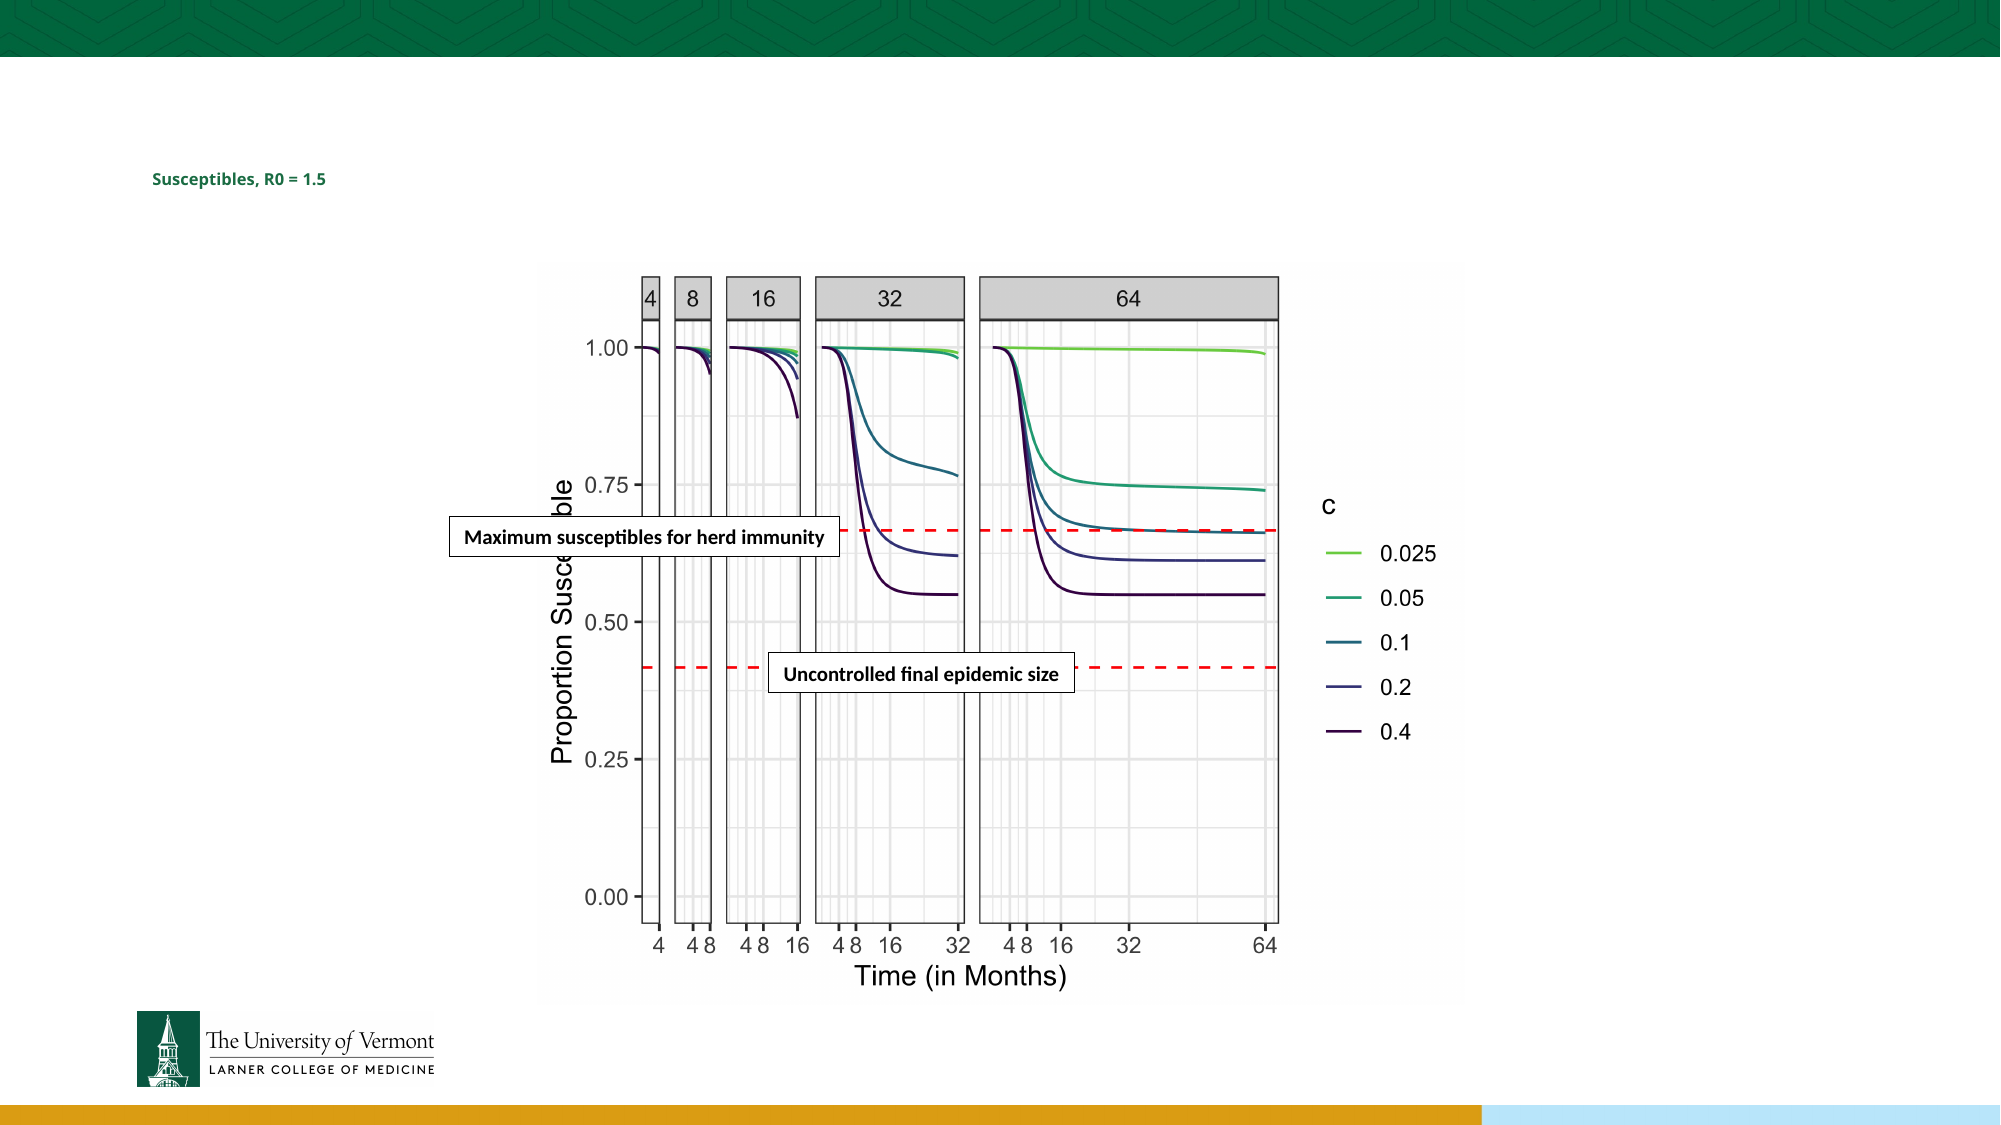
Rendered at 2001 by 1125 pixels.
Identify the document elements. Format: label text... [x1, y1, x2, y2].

picture [537, 262, 1465, 1005]
picture [0, 0, 2000, 57]
picture [0, 1105, 2000, 1125]
text_box Maximum susceptibles for herd immunity [449, 516, 537, 557]
picture [137, 1011, 434, 1087]
title Susceptibles, R0 = 1.5 [137, 163, 1863, 197]
